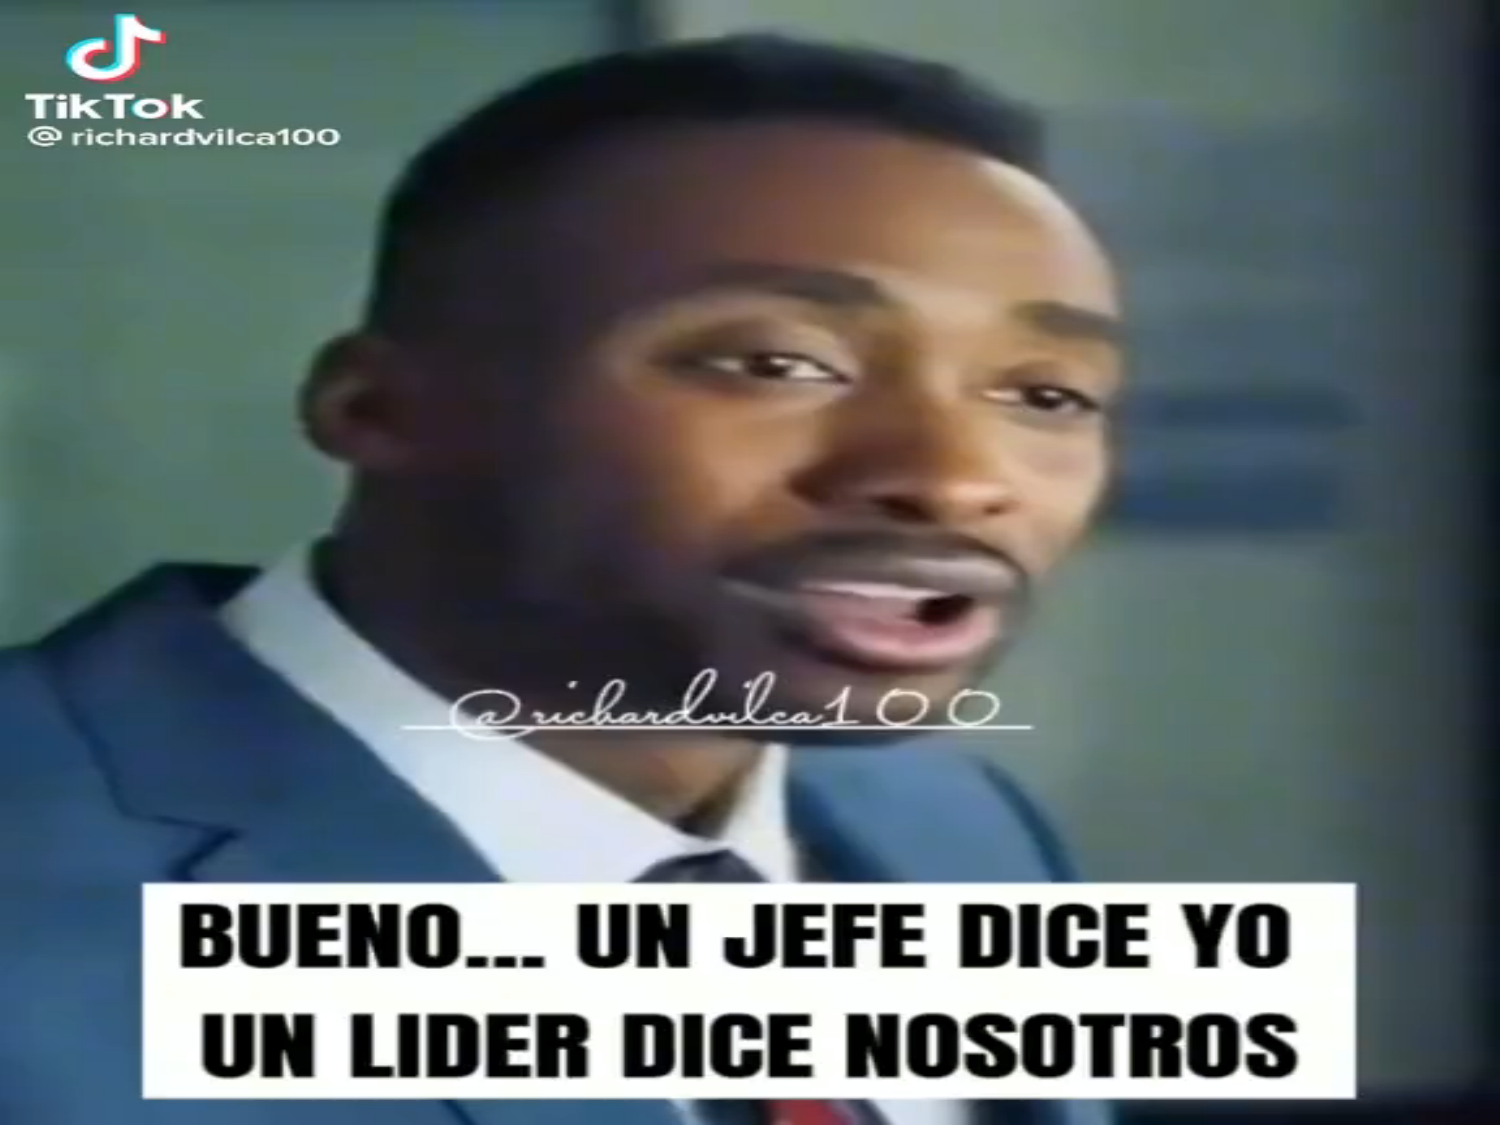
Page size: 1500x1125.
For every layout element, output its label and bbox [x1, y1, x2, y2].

text_box [0, 0, 1500, 1125]
